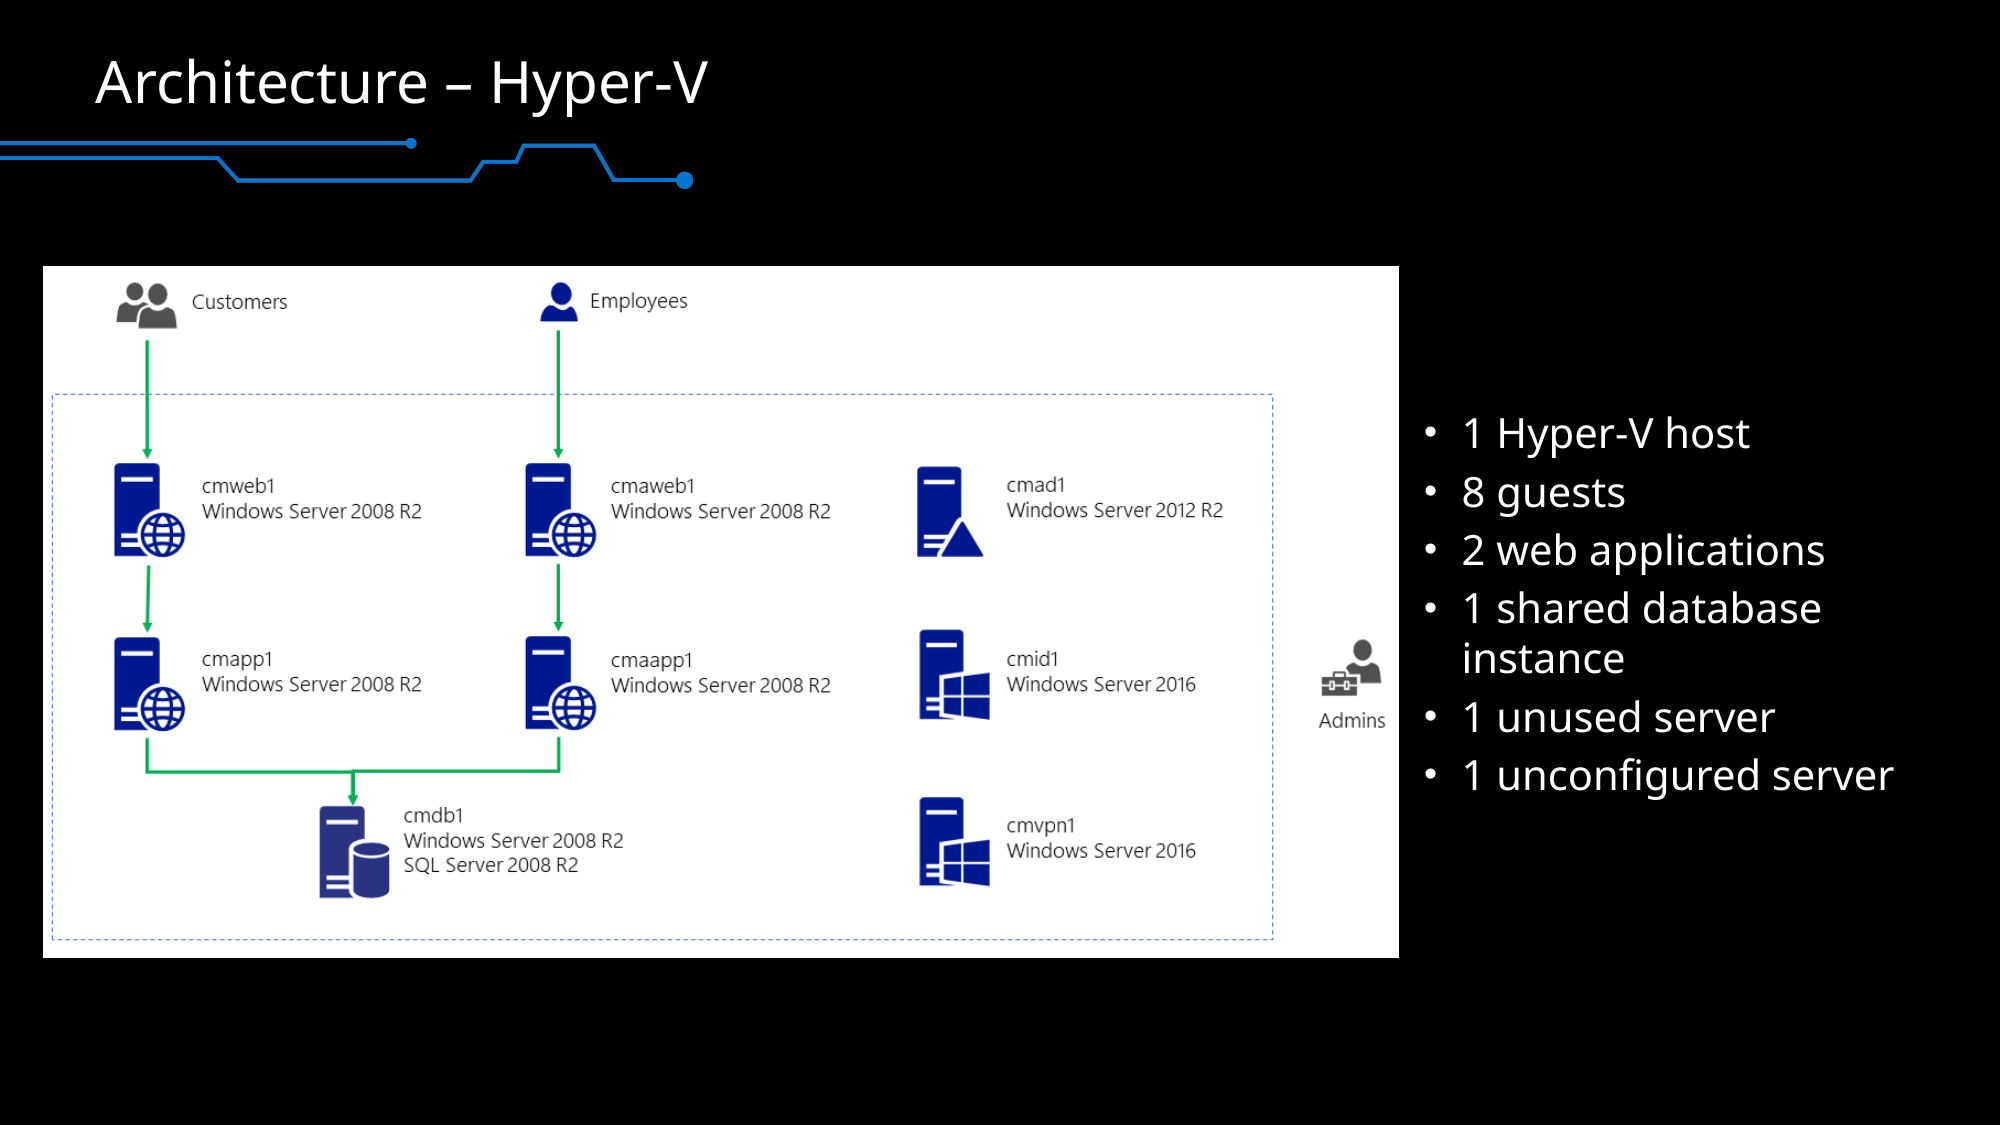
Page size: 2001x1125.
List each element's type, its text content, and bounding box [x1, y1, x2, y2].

title Architecture – Hyper-V [95, 34, 1317, 116]
picture [43, 265, 1399, 958]
list 1 Hyper-V host 8 guests 2 web applications 1 shared database instance 1 unused server 1 unconfigured server [1424, 407, 1985, 761]
picture [0, 105, 693, 189]
